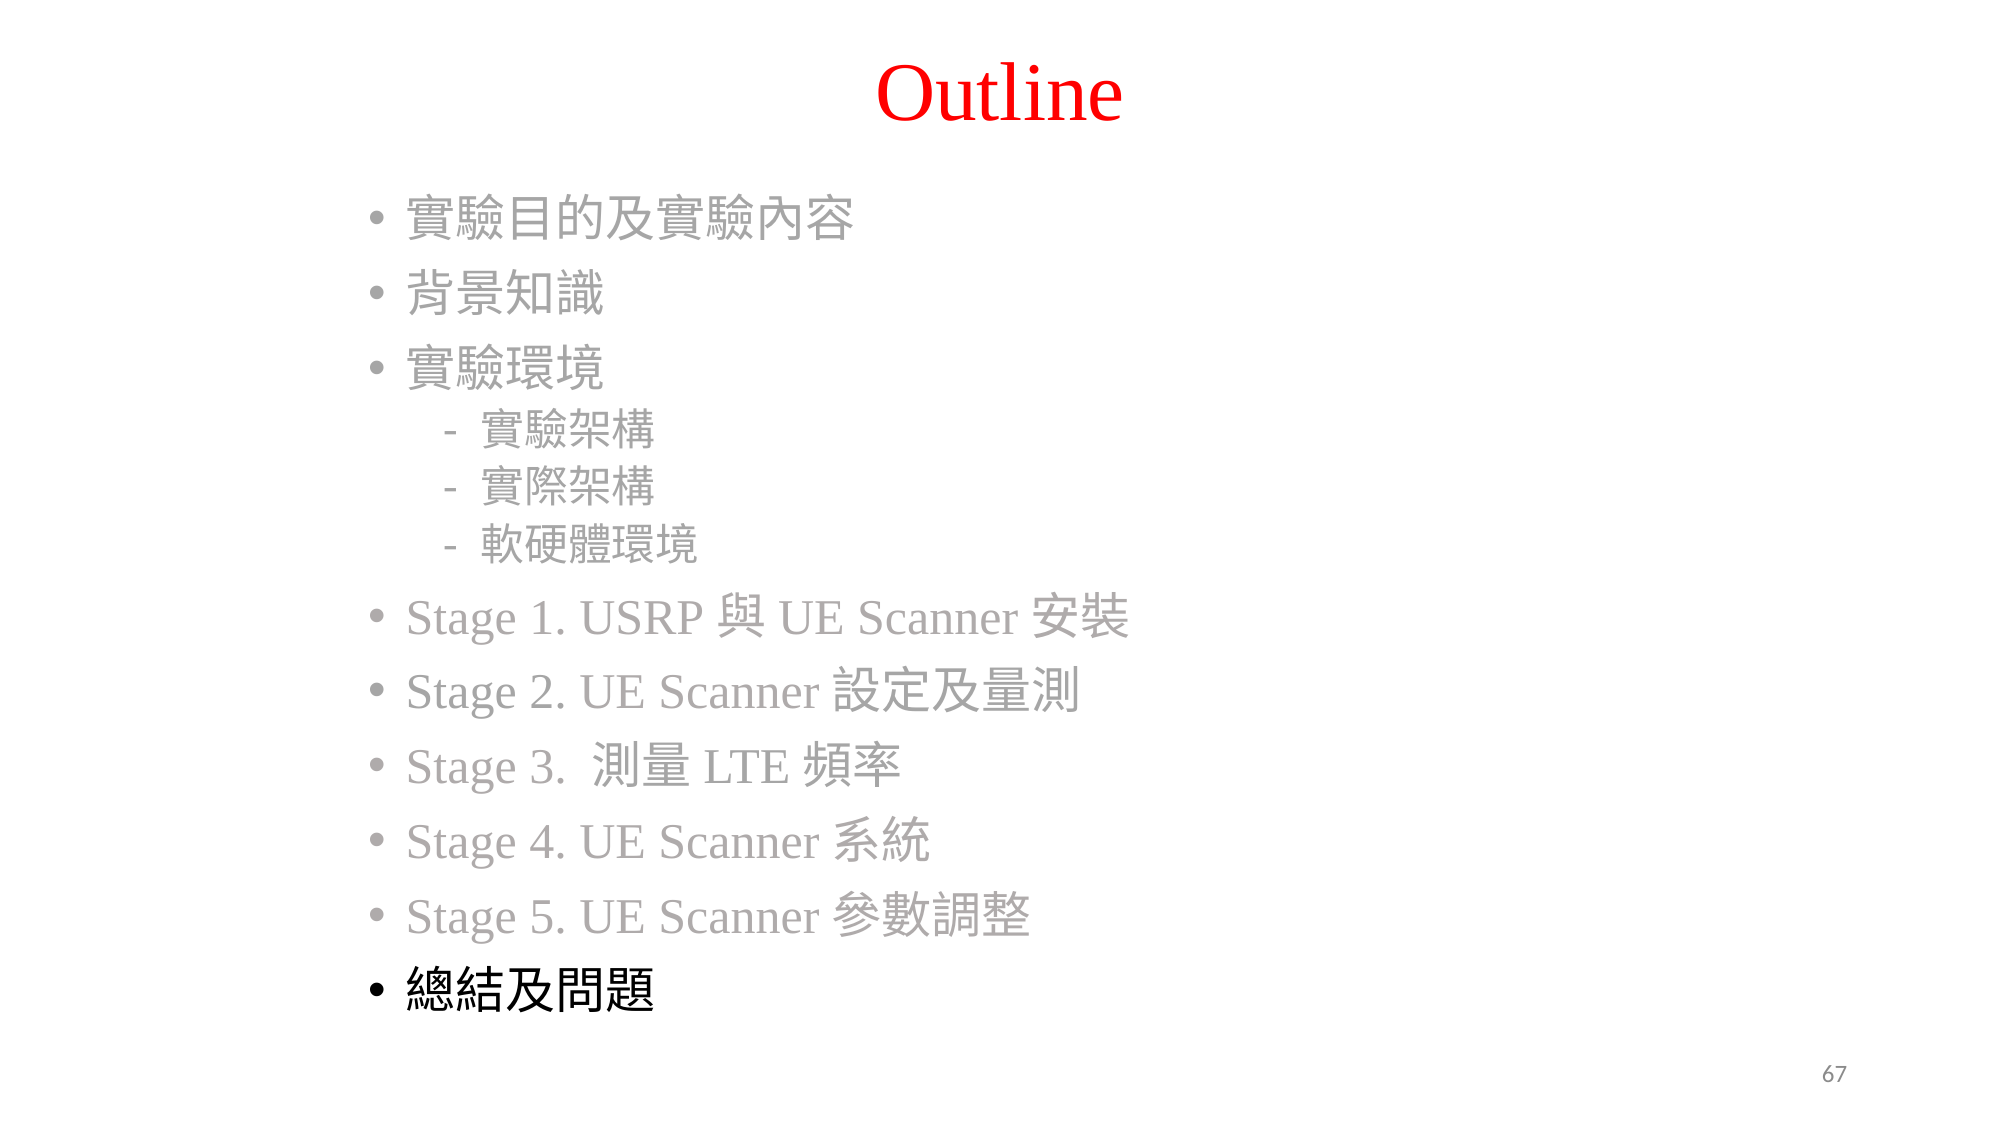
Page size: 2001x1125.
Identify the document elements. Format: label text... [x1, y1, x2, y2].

title Outline [353, 0, 1647, 186]
slide_number 67 [1412, 1042, 1863, 1103]
list 實驗目的及實驗內容 背景知識 實驗環境 實驗架構 實際架構 軟硬體環境 Stage 1. USRP與UE Scanner安裝 Stage 2. UE Scanner設定及量測 Stage 3. 測量LTE頻率 Stage 4. UE Scanner系統 Stage 5. UE Scanner參數調整 總結及問題 [353, 186, 1647, 1088]
